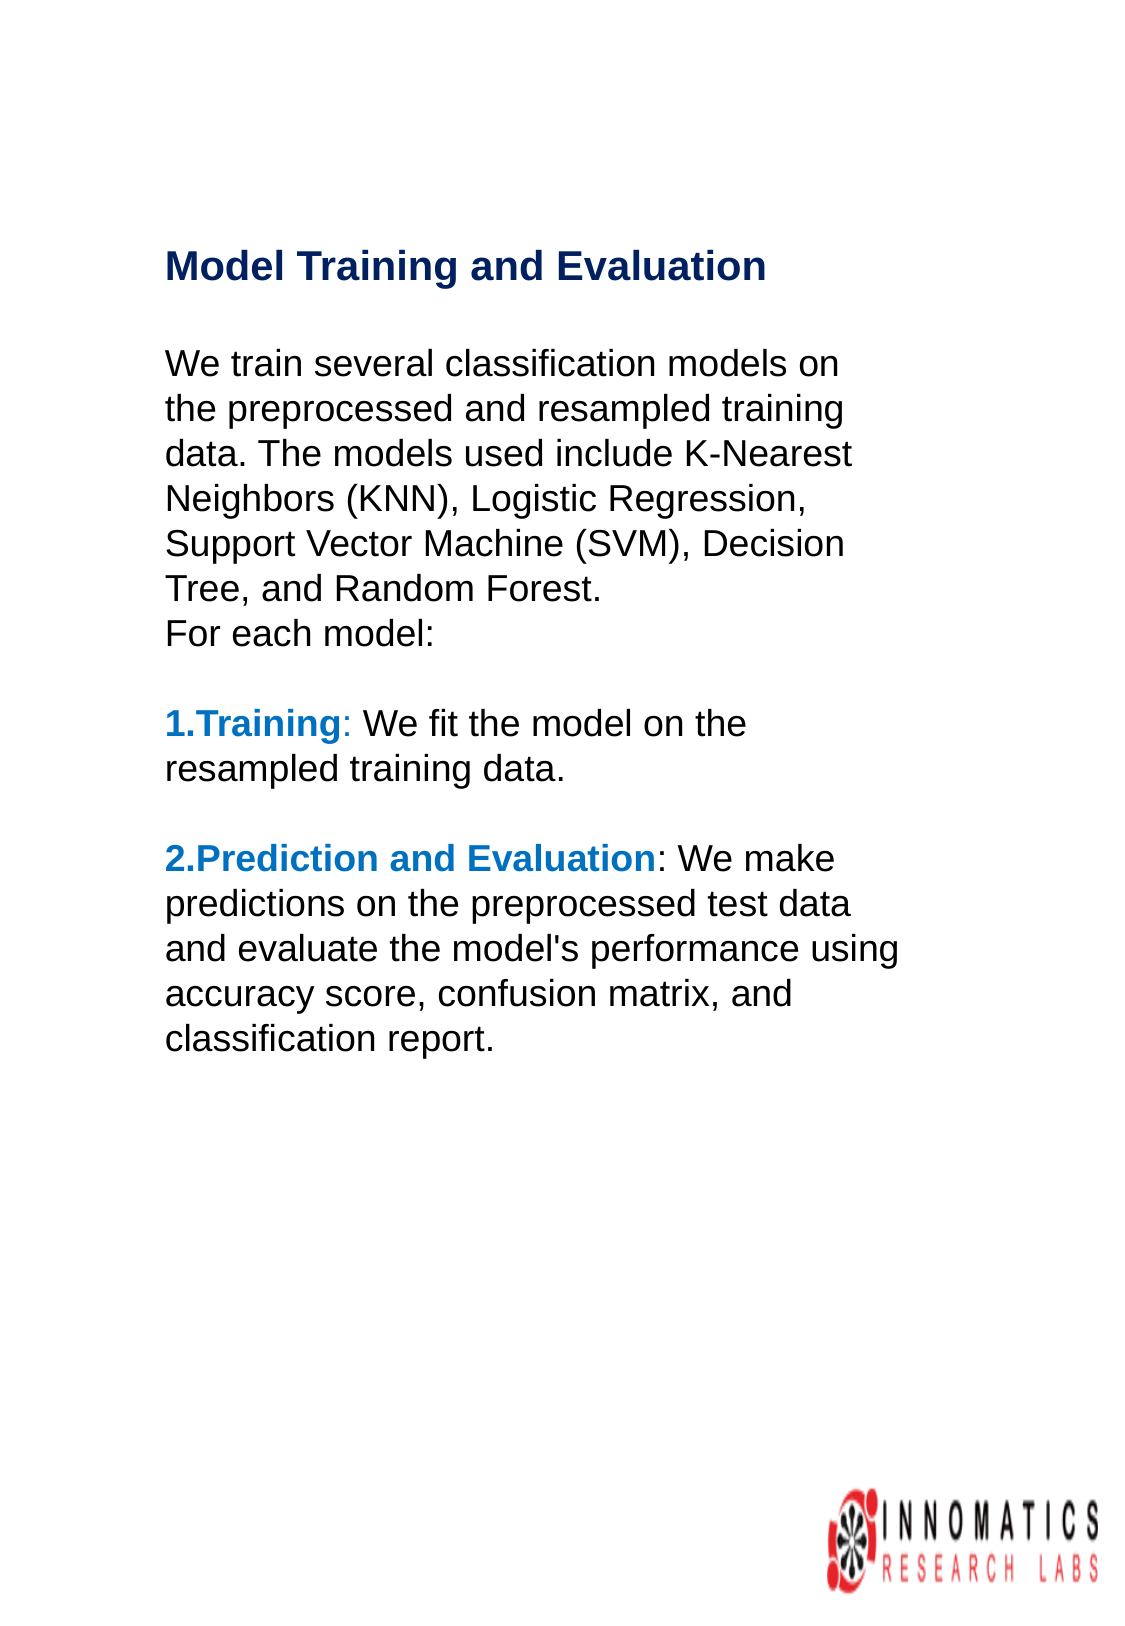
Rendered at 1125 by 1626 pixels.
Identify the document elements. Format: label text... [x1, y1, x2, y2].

text_box Model Training and Evaluation We train several classification models on the preprocessed and resampled training data. The models used include K-Nearest Neighbors (KNN), Logistic Regression, Support Vector Machine (SVM), Decision Tree, and Random Forest. For each model: 1.Training: We fit the model on the resampled training data. 2.Prediction and Evaluation: We make predictions on the preprocessed test data and evaluate the model's performance using accuracy score, confusion matrix, and classification report. [149, 231, 918, 1067]
picture [813, 1465, 1111, 1625]
